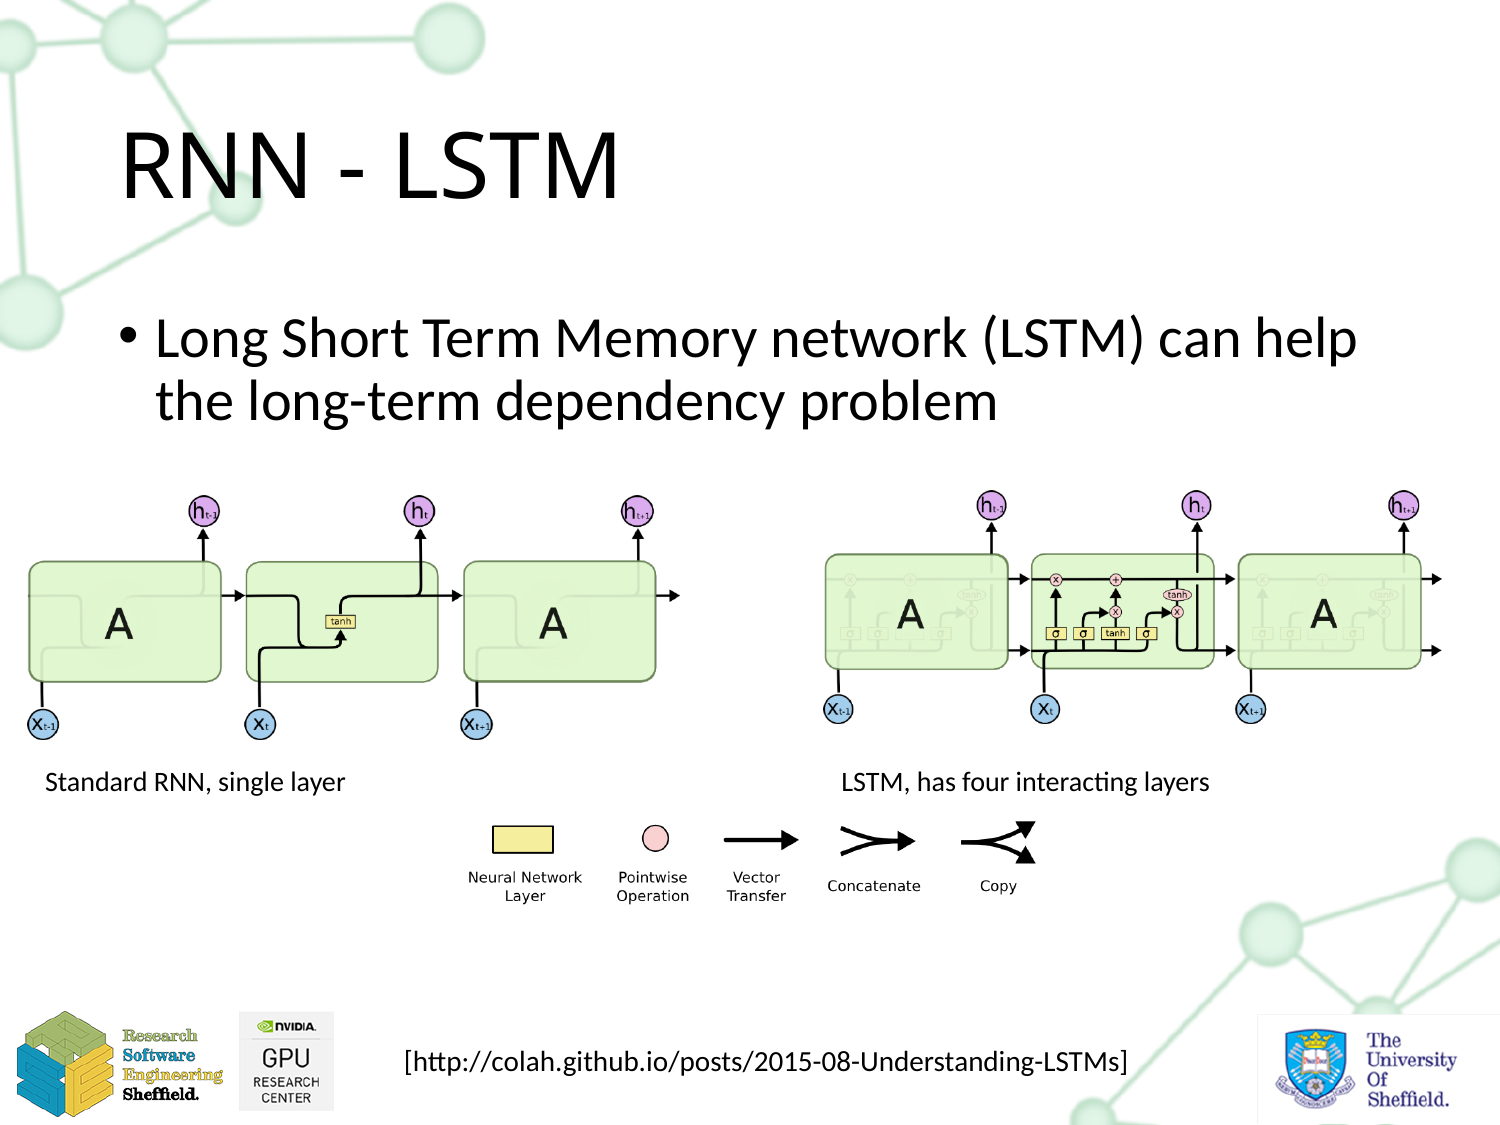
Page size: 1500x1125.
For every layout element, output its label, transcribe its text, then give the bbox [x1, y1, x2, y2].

title RNN - LSTM [103, 59, 1397, 278]
text_box Standard RNN, single layer [30, 756, 362, 805]
text_box [http://colah.github.io/posts/2015-08-Understanding-LSTMs] [389, 1035, 1145, 1086]
picture [0, 0, 1500, 1125]
list Long Short Term Memory network (LSTM) can help the long-term dependency problem [103, 299, 1397, 1014]
text_box LSTM, has four interacting layers [826, 756, 1226, 805]
